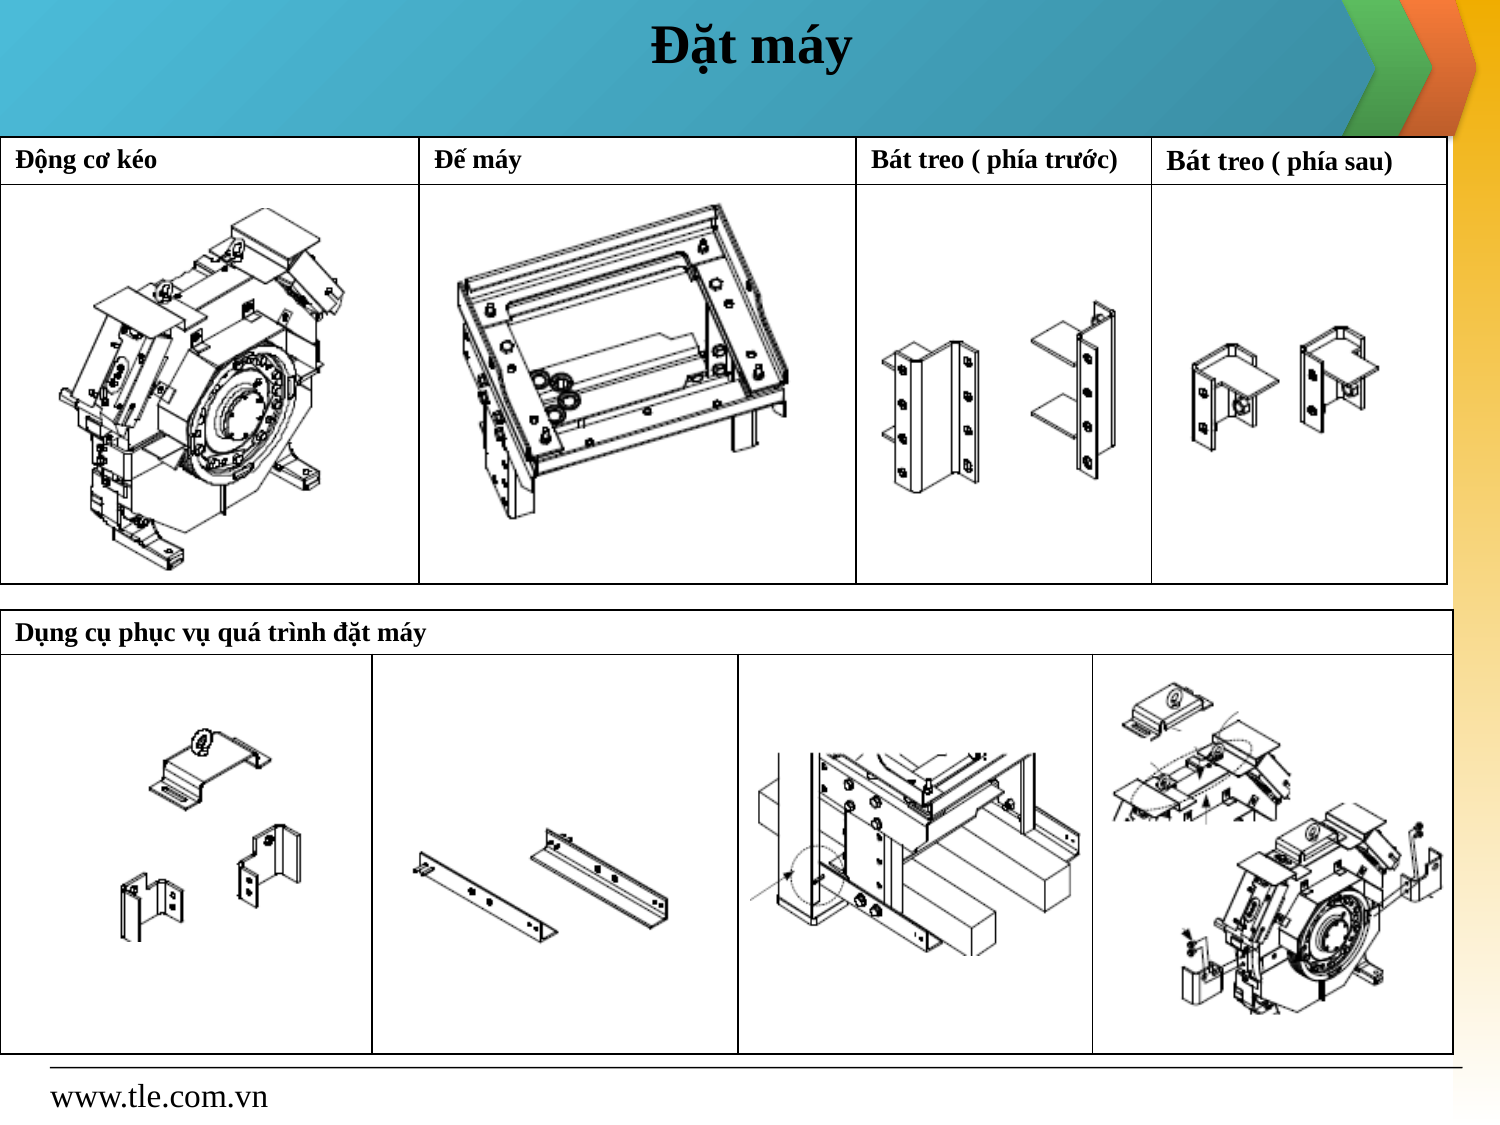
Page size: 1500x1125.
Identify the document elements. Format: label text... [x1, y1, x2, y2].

picture [454, 196, 800, 551]
table_cell [1, 185, 418, 583]
table_cell [1152, 185, 1446, 583]
picture [1104, 680, 1448, 1026]
picture [52, 207, 351, 577]
table_header Bát treo ( phía trước) [857, 138, 1151, 184]
picture [749, 739, 1081, 956]
table_header Đế máy [420, 138, 855, 184]
table_cell [857, 185, 1151, 583]
picture [88, 727, 353, 943]
table_header Dụng cụ phục vụ quá trình đặt máy [1, 611, 1452, 654]
table_cell [1, 655, 371, 1053]
table_cell [739, 655, 1092, 1053]
picture [407, 798, 685, 949]
table_header Bát treo ( phía sau) [1152, 138, 1446, 184]
table_header Động cơ kéo [1, 138, 418, 184]
table_cell [1093, 655, 1452, 1053]
picture [879, 278, 1131, 522]
picture [1186, 278, 1389, 492]
title Đặt máy [76, 0, 1427, 83]
table_cell [420, 185, 855, 583]
slide_number www.tle.com.vn [34, 1055, 386, 1125]
table_cell [373, 655, 737, 1053]
